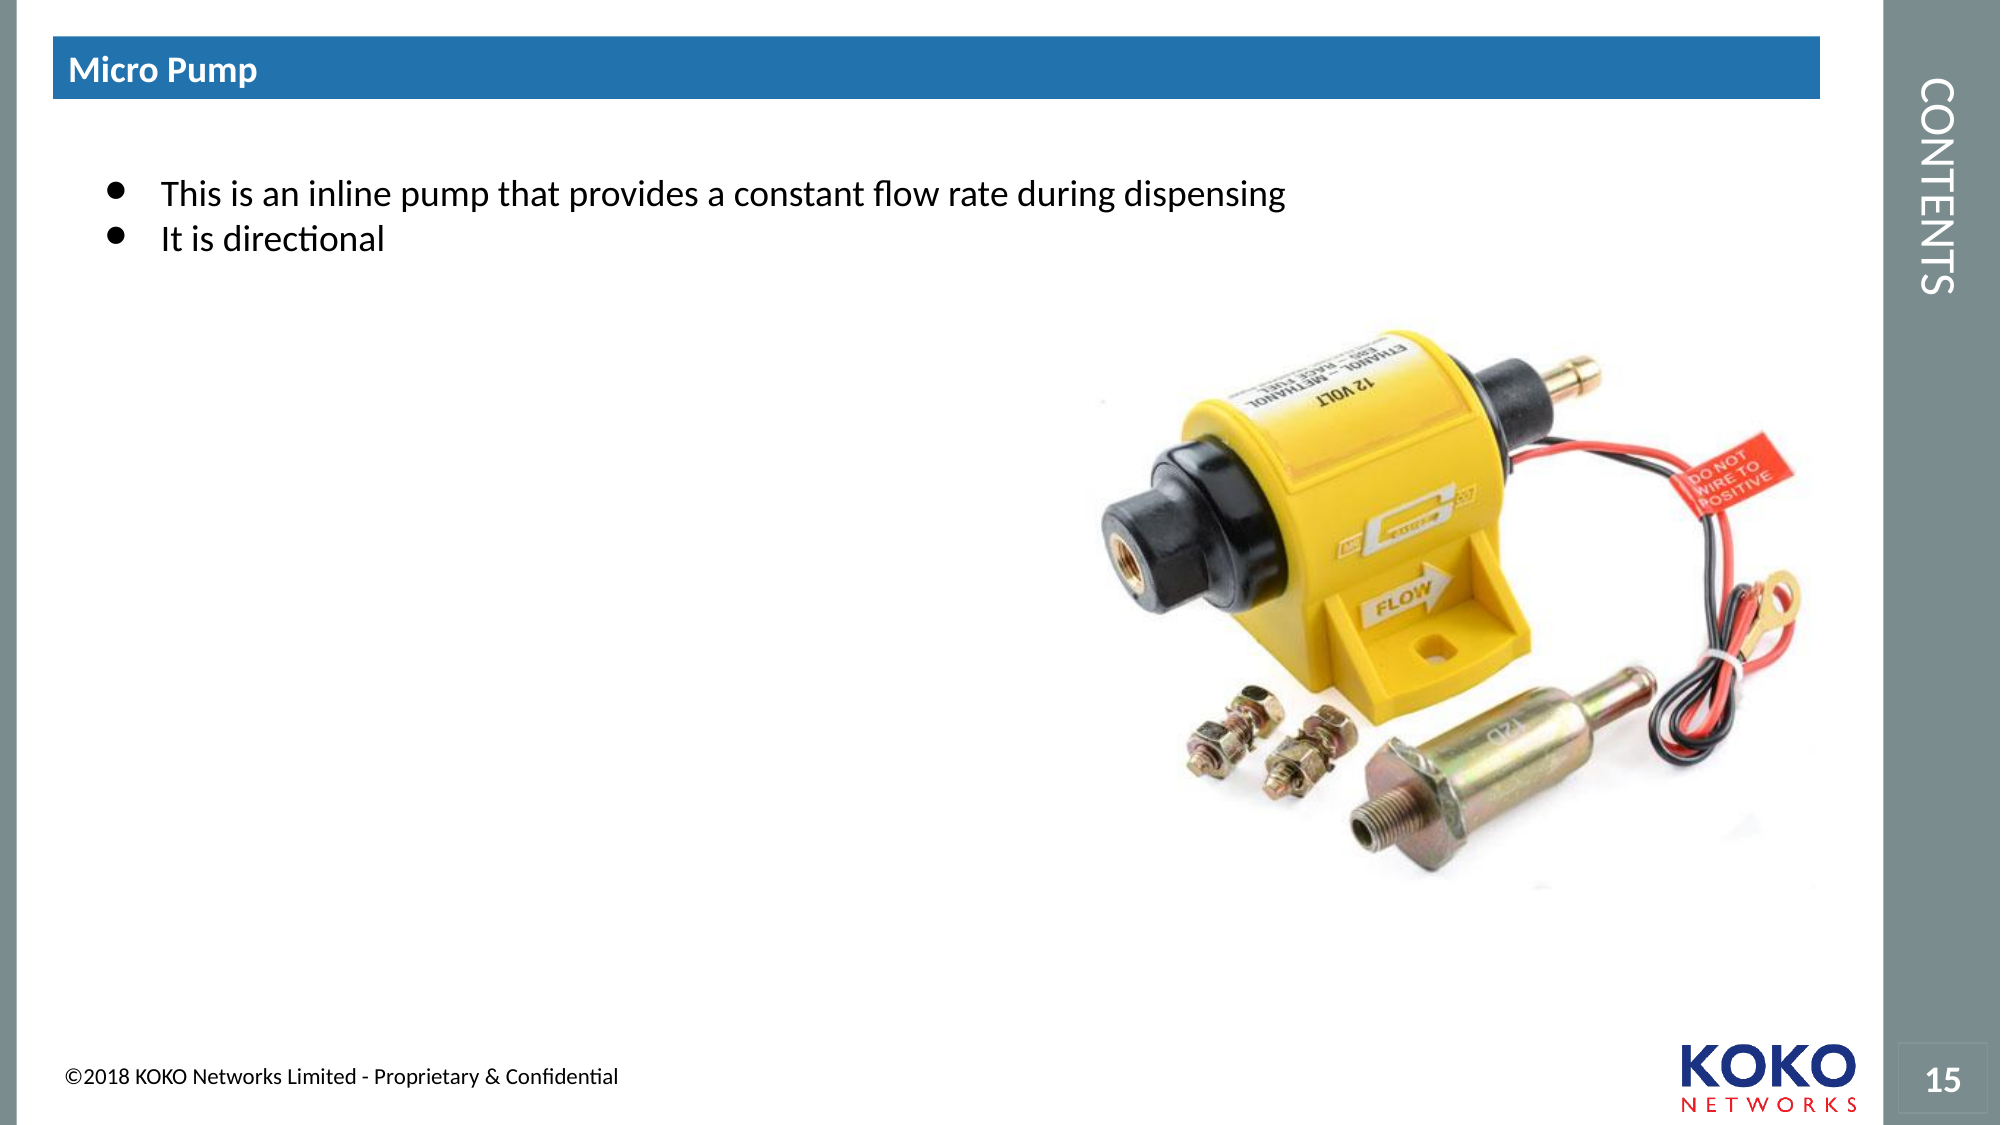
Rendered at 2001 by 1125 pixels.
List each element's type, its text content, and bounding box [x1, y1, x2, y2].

title Contents [1883, 62, 2000, 1025]
list Micro Pump [53, 36, 1820, 99]
text_box This is an inline pump that provides a constant flow rate during dispensing It is directional [70, 154, 1820, 1041]
slide_number ‹#› [1898, 1042, 1988, 1114]
picture [1083, 252, 1816, 954]
picture [1639, 1022, 1896, 1125]
